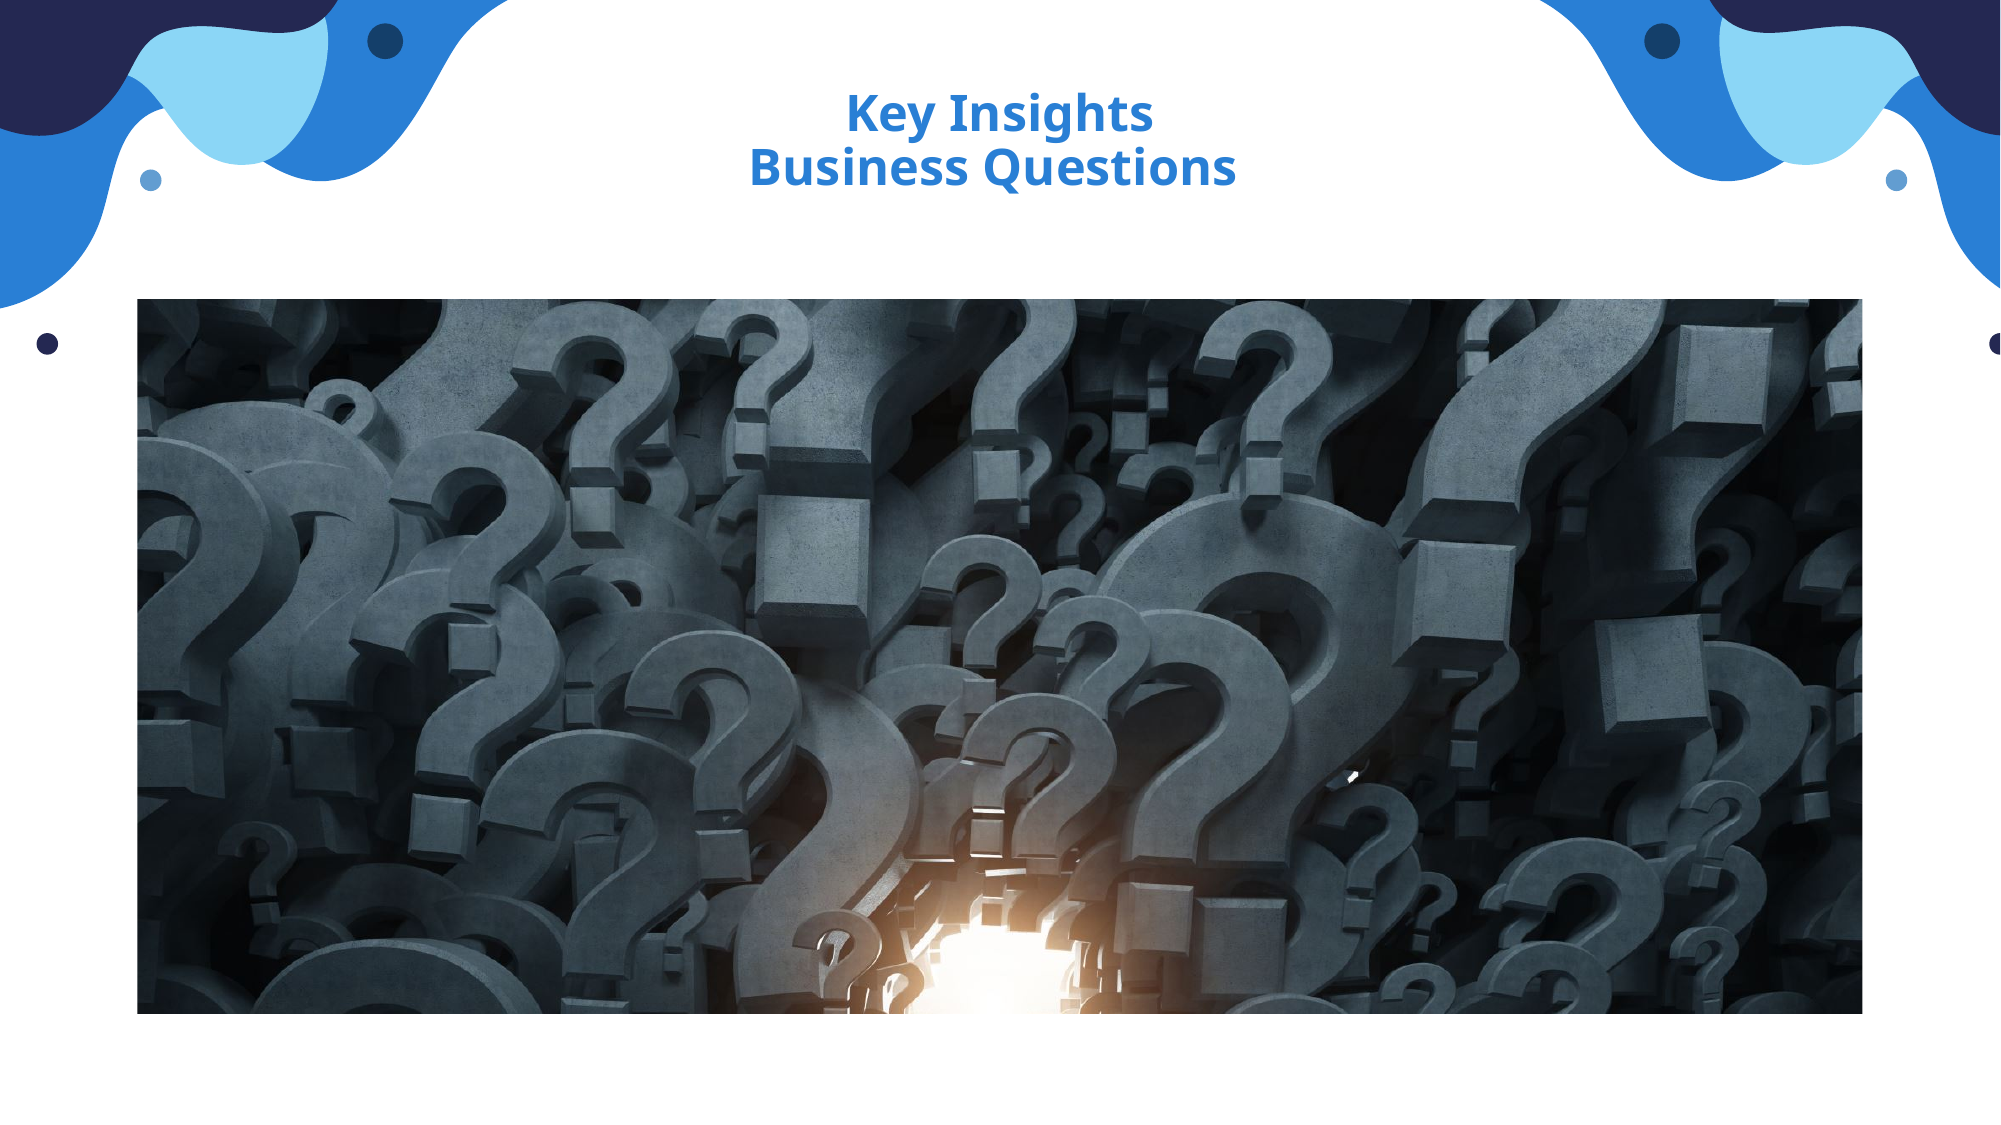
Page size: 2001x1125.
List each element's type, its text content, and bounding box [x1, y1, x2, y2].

title Key Insights Business Questions [118, 79, 1882, 205]
picture [137, 299, 1863, 1014]
